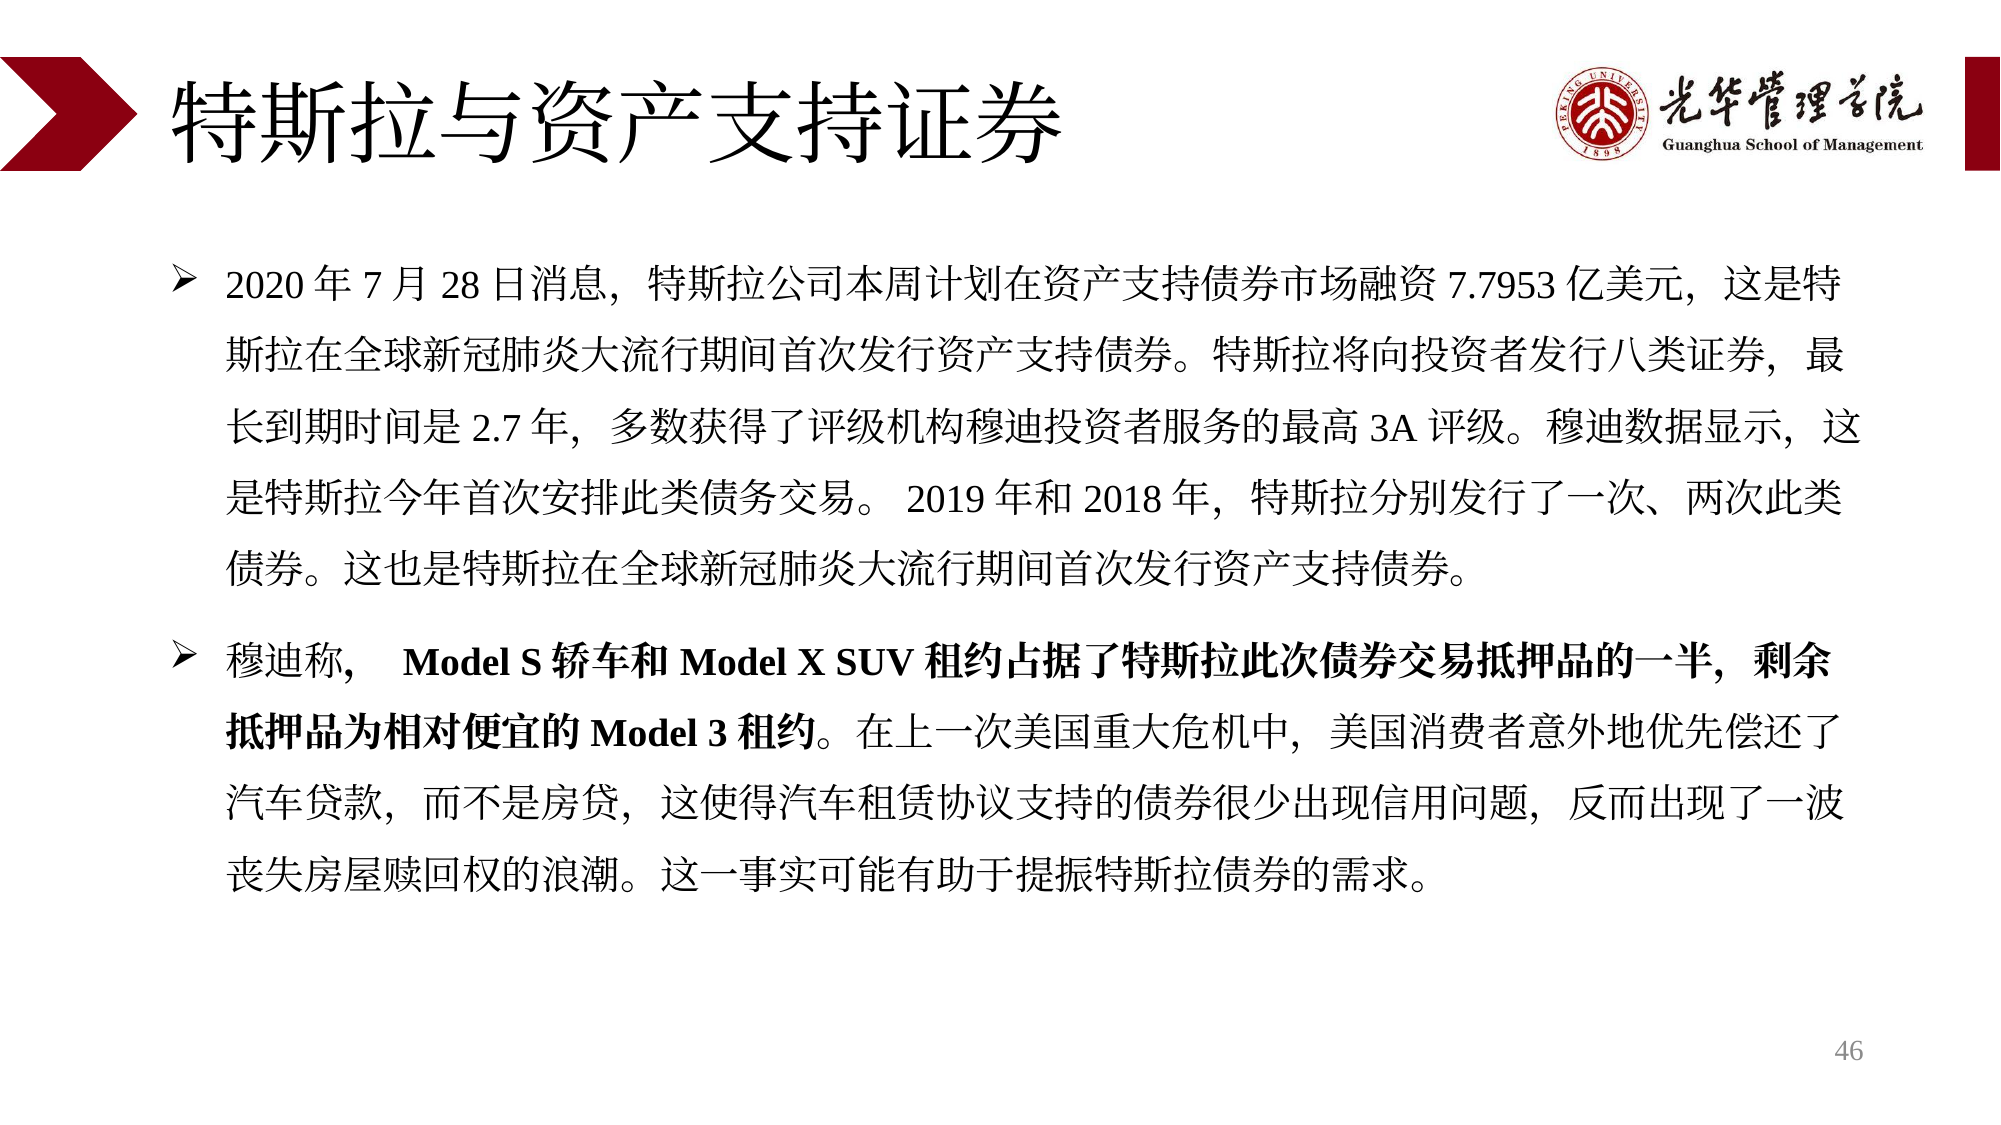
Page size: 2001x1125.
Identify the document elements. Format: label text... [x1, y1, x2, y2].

title 特斯拉与资产支持证券 [154, 59, 1537, 195]
slide_number 46 [1429, 1018, 1880, 1079]
list 2020年7月28日消息，特斯拉公司本周计划在资产支持债券市场融资7.7953亿美元，这是特斯拉在全球新冠肺炎大流行期间首次发行资产支持债券。特斯拉将向投资者发行八类证券，最长到期时间是2.7年，多数获得了评级机构穆迪投资者服务的最高3A评级。穆迪数据显示，这是特斯拉今年首次安排此类债务交易。2019年和2018年，特斯拉分别发行了一次、两次此类债券。这也是特斯拉在全球新冠肺炎大流行期间首次发行资产支持债券。 穆迪称， Model S轿车和Model X SUV租约占据了特斯拉此次债券交易抵押品的一半，剩余抵押品为相对便宜的Model 3租约。在上一次美国重大危机中，美国消费者意外地优先偿还了汽车贷款，而不是房贷，这使得汽车租赁协议支持的债券很少出现信用问题，反而出现了一波丧失房屋赎回权的浪潮。这一事实可能有助于提振特斯拉债券的需求。 [154, 227, 1880, 986]
picture [1507, 27, 1965, 200]
